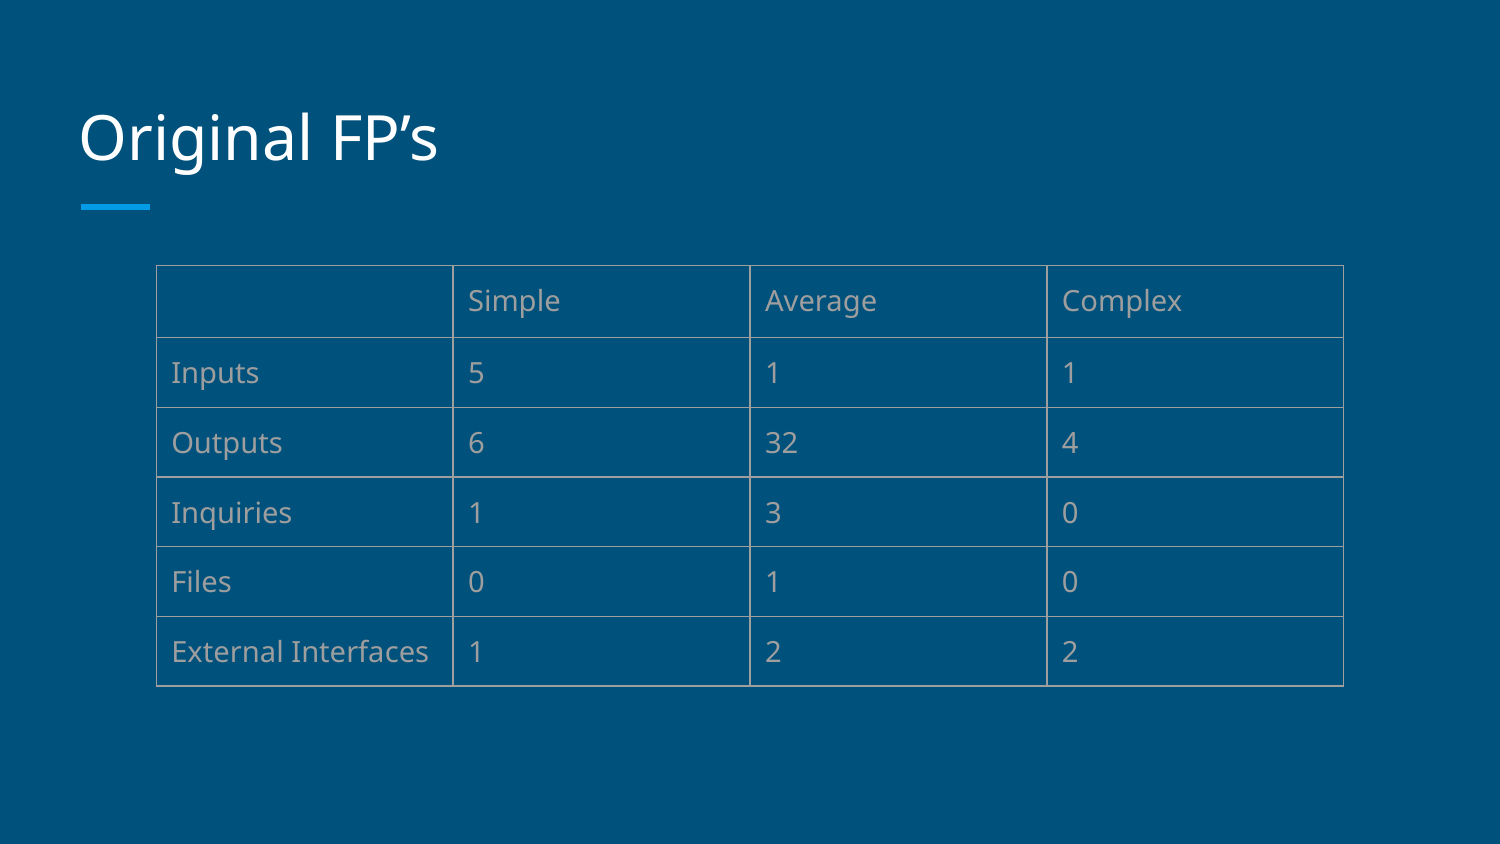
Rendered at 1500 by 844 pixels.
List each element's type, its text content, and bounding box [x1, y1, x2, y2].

table_header Complex [1048, 266, 1343, 337]
table_cell 1 [1048, 338, 1343, 407]
table_cell Inquiries [157, 478, 452, 546]
table_cell 0 [454, 547, 749, 616]
table_header [157, 266, 452, 337]
table_cell Inputs [157, 338, 452, 407]
table_cell 2 [1048, 617, 1343, 685]
table_cell 5 [454, 338, 749, 407]
table_cell 2 [751, 617, 1046, 685]
table_cell Files [157, 547, 452, 616]
table_cell 1 [751, 338, 1046, 407]
table_cell Outputs [157, 408, 452, 476]
table_cell 32 [751, 408, 1046, 476]
title Original FP’s [63, 75, 1437, 188]
table_cell 1 [751, 547, 1046, 616]
table_header Simple [454, 266, 749, 337]
table_header Average [751, 266, 1046, 337]
table_cell 1 [454, 478, 749, 546]
table_cell External Interfaces [157, 617, 452, 685]
table_cell 1 [454, 617, 749, 685]
table_cell 0 [1048, 547, 1343, 616]
table_cell 0 [1048, 478, 1343, 546]
table_cell 6 [454, 408, 749, 476]
table_cell 4 [1048, 408, 1343, 476]
table_cell 3 [751, 478, 1046, 546]
